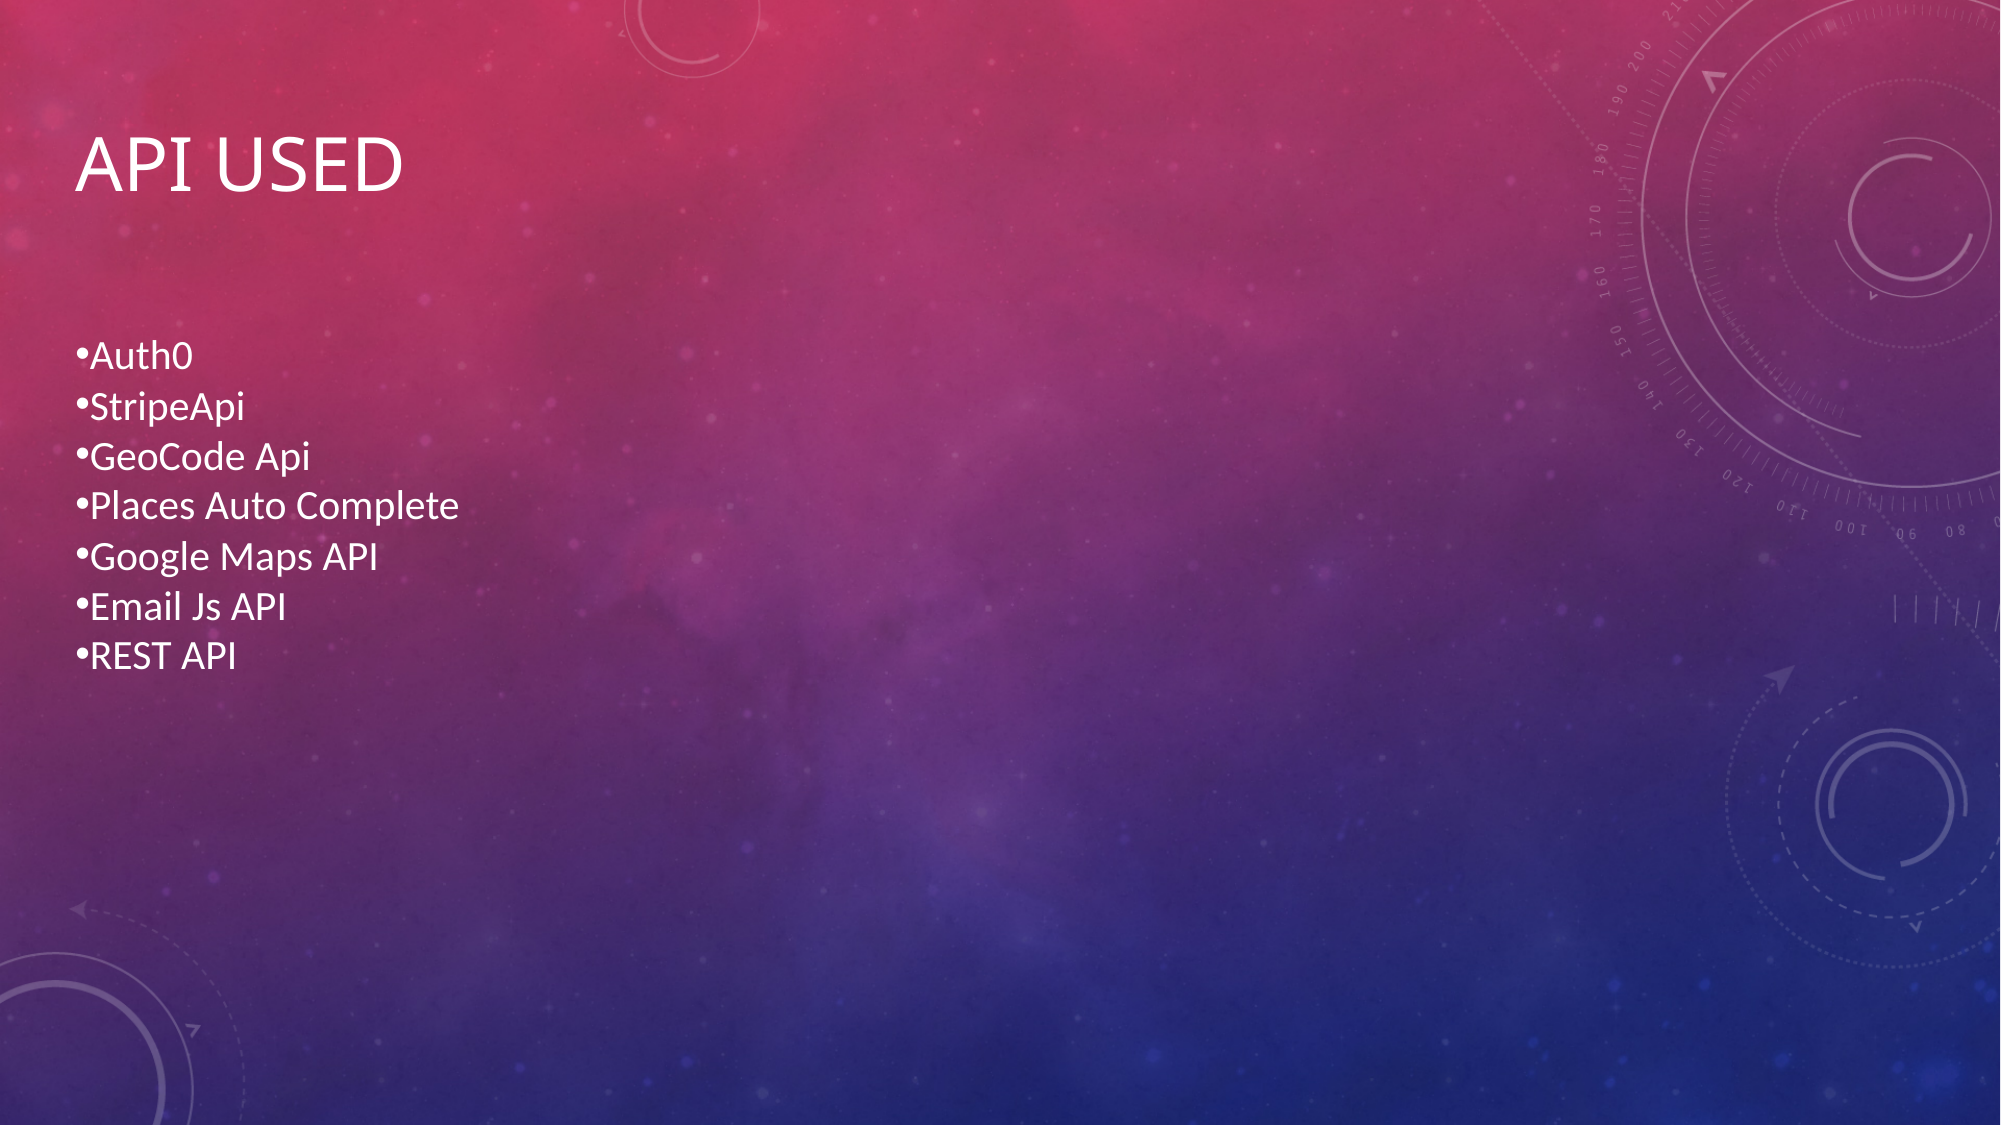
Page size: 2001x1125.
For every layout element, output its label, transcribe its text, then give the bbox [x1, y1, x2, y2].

picture [0, 0, 2001, 1125]
title Api used [60, 41, 1723, 281]
text_box Auth0 StripeApi GeoCode Api Places Auto Complete Google Maps API Email Js API REST API [60, 320, 1697, 781]
